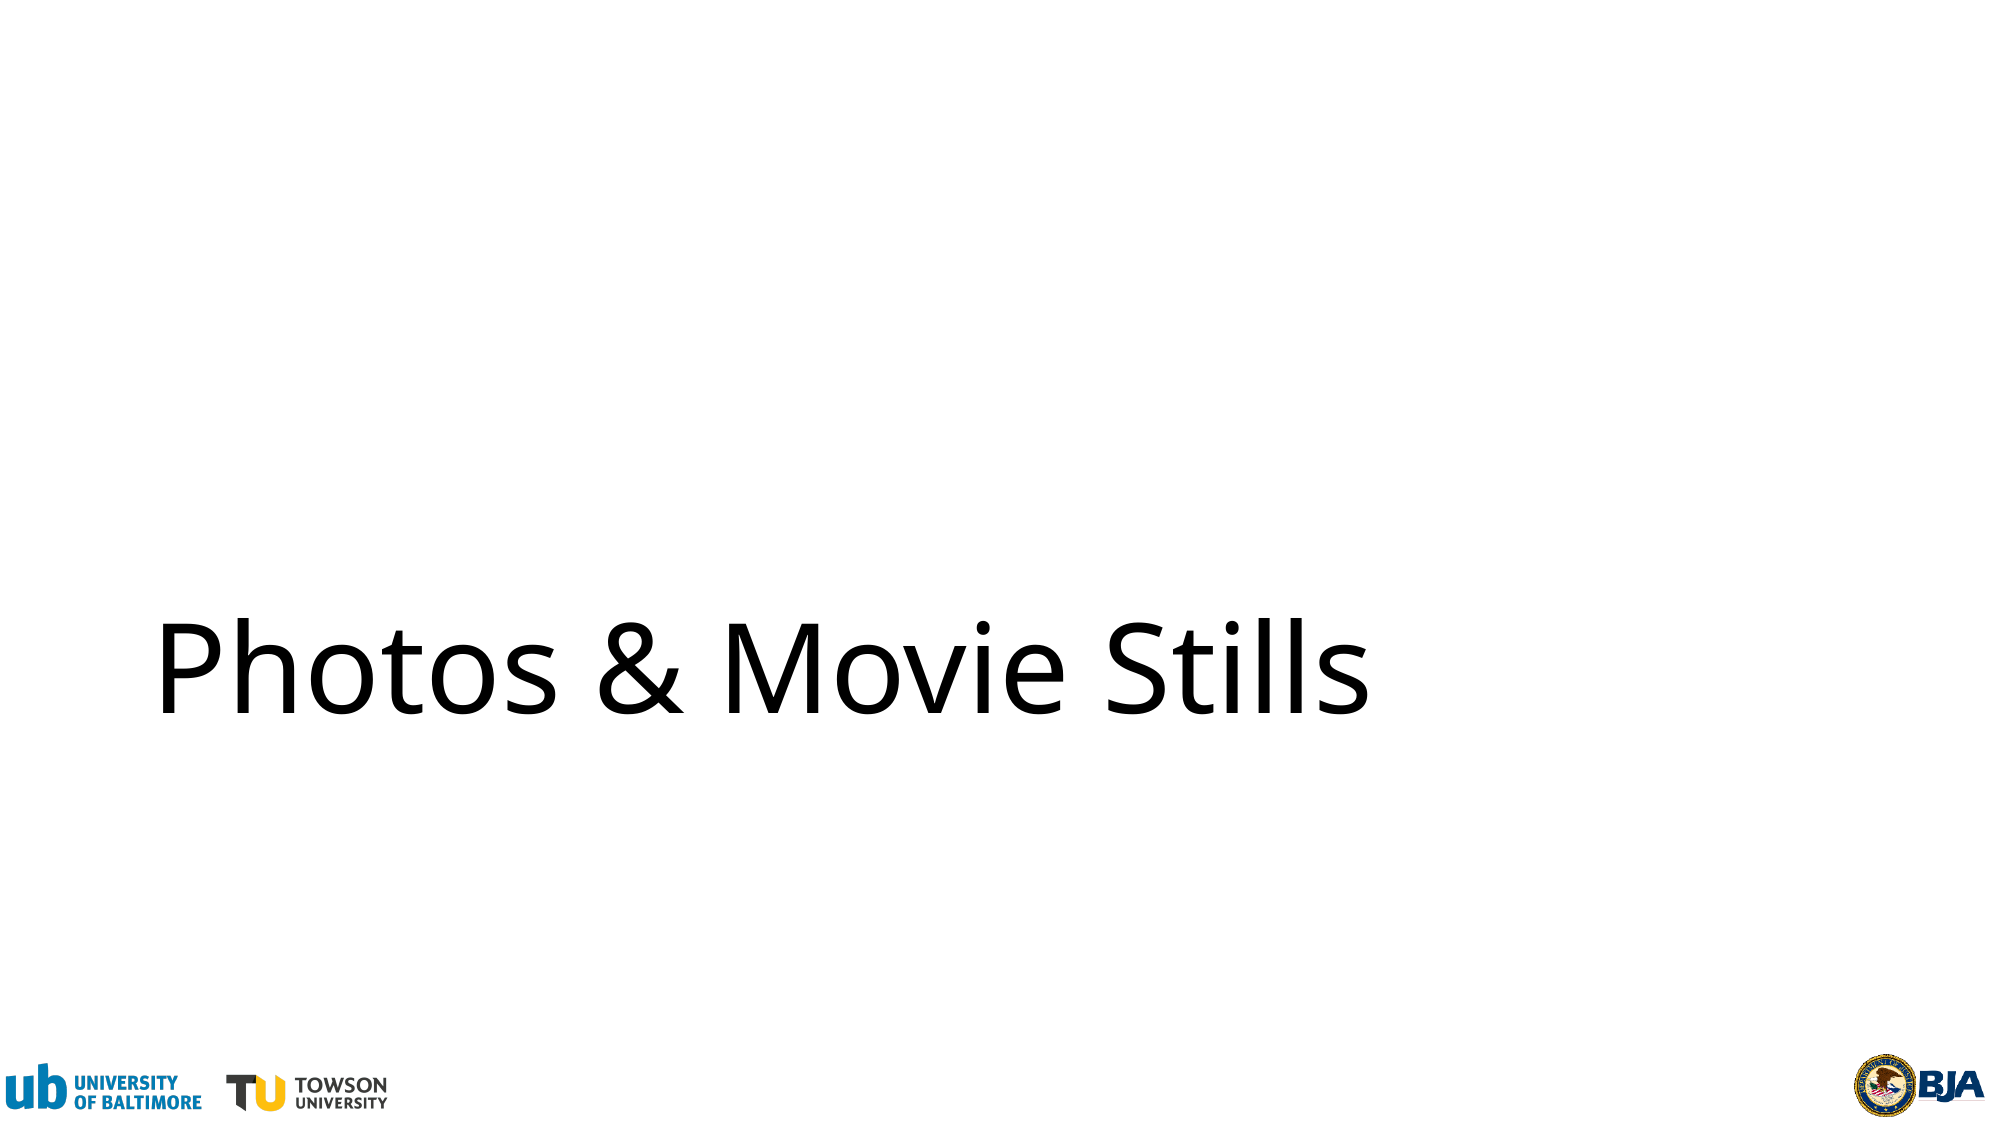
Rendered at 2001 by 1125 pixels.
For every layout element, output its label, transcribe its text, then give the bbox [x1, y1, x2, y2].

picture [1854, 1054, 1986, 1117]
picture [0, 1031, 407, 1125]
title Photos & Movie Stills [136, 280, 1862, 749]
